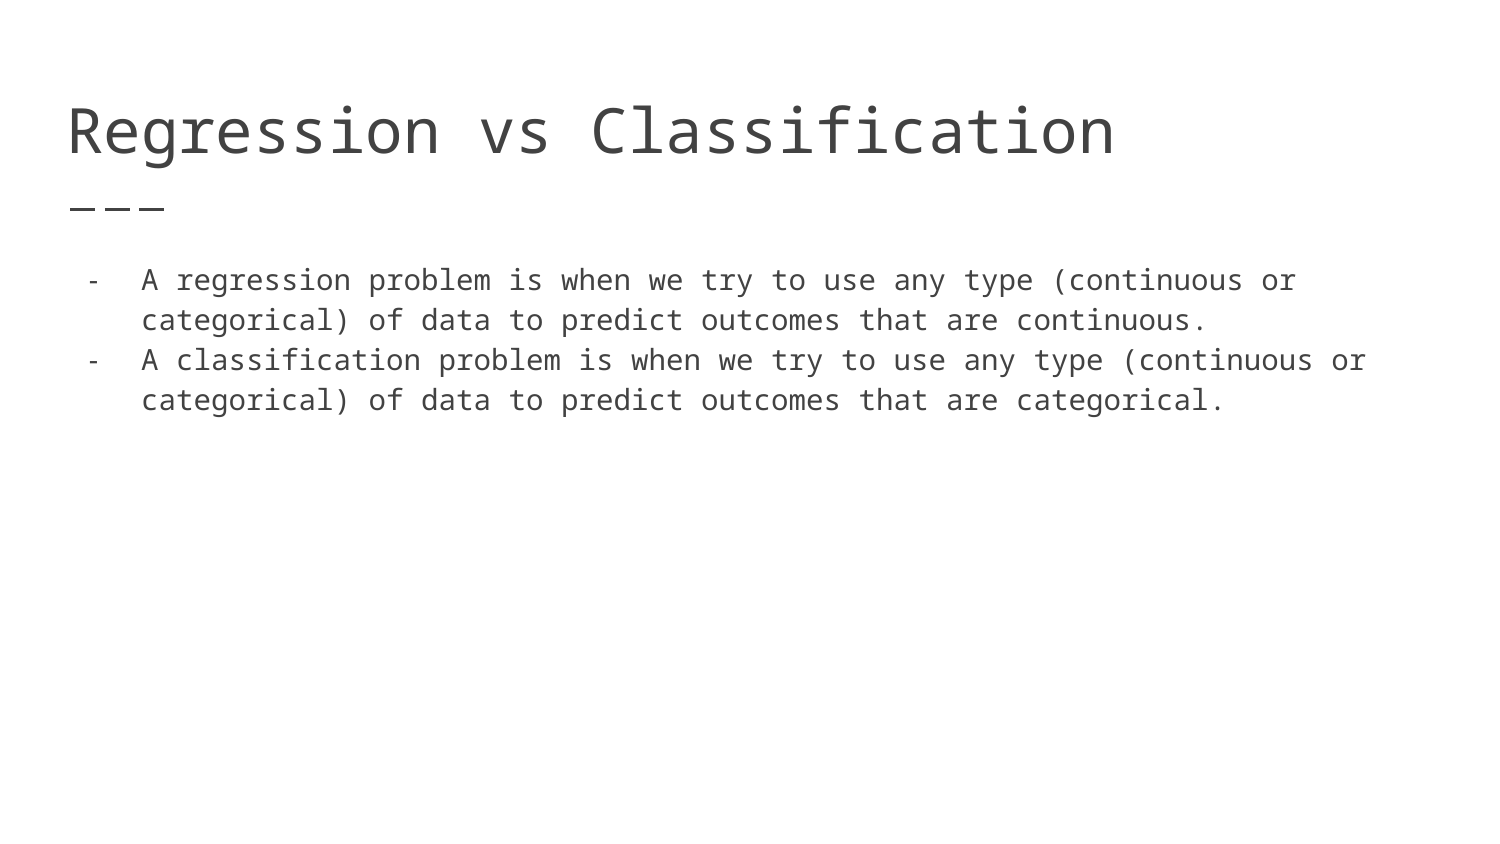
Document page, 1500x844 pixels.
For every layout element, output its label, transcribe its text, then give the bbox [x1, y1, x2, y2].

list A regression problem is when we try to use any type (continuous or categorical) of data to predict outcomes that are continuous. A classification problem is when we try to use any type (continuous or categorical) of data to predict outcomes that are categorical. [51, 240, 1438, 750]
title Regression vs Classification [51, 61, 1449, 182]
